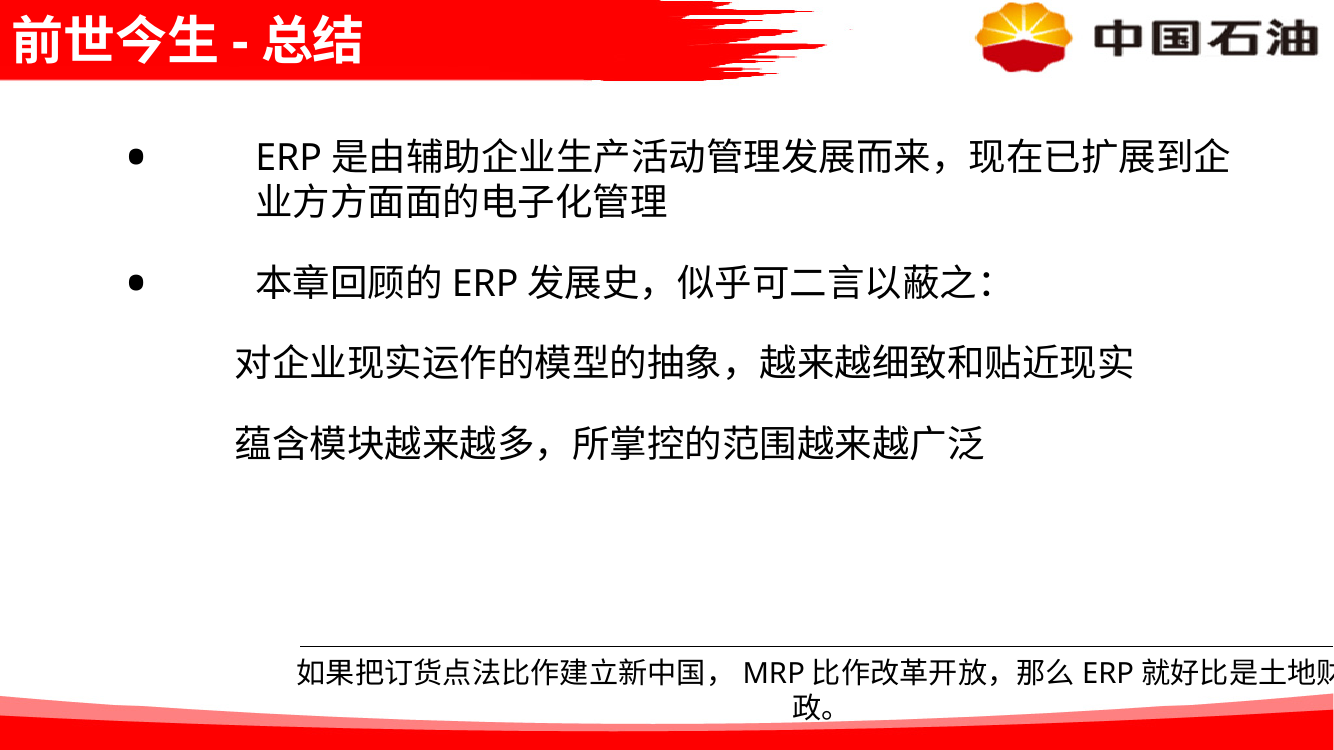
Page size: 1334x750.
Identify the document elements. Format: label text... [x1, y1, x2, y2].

title 前世今生-总结 [0, 0, 395, 106]
text_box 如果把订货点法比作建立新中国，MRP比作改革开放，那么ERP就好比是土地财政。 [276, 646, 1334, 732]
list ERP是由辅助企业生产活动管理发展而来，现在已扩展到企业方方面面的电子化管理 本章回顾的ERP发展史，似乎可二言以蔽之： 对企业现实运作的模型的抽象，越来越细致和贴近现实 蕴含模块越来越多，所掌控的范围越来越广泛 [57, 126, 1258, 622]
picture [0, 0, 1334, 750]
